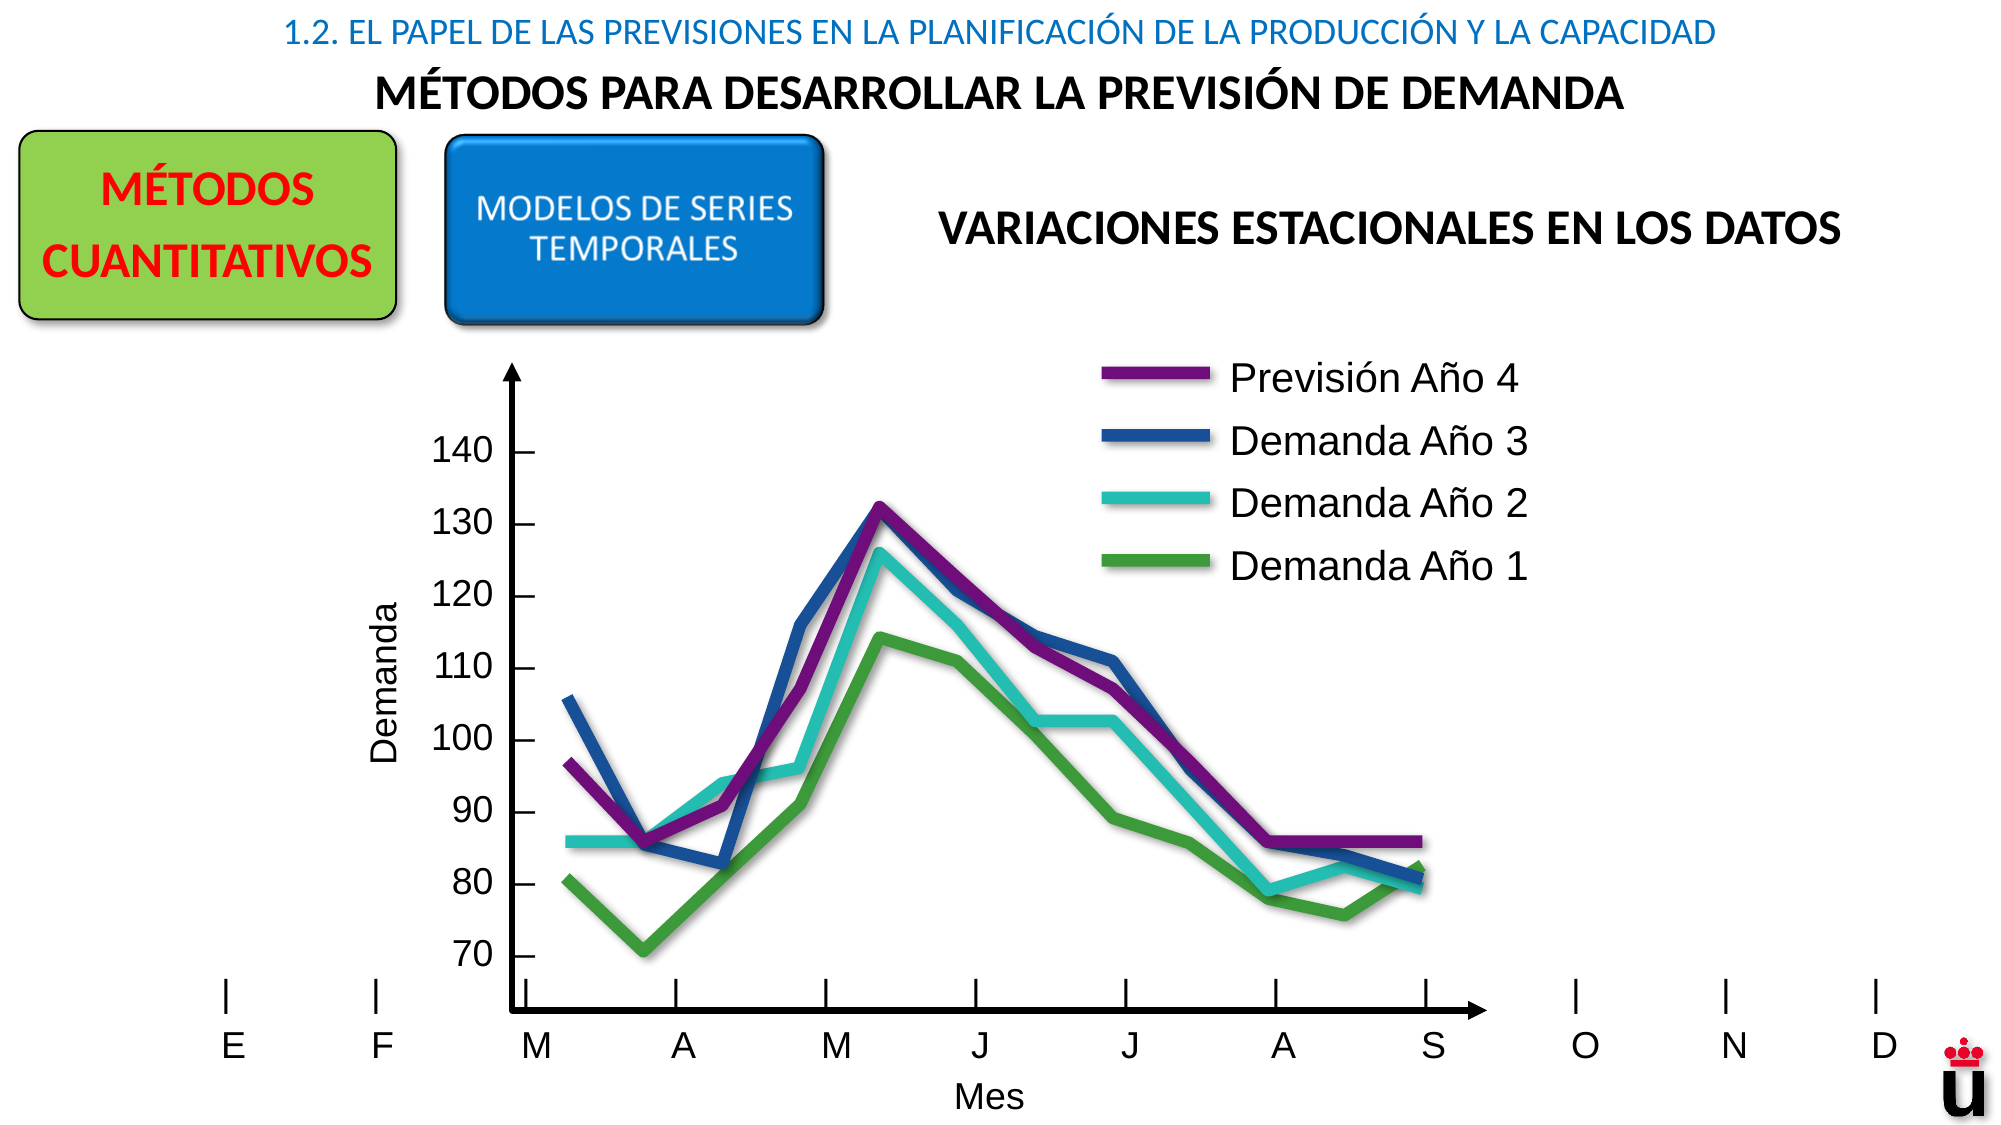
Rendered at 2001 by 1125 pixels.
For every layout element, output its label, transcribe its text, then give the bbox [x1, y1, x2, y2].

text_box 1.2. EL PAPEL DE LAS PREVISIONES EN LA PLANIFICACIÓN DE LA PRODUCCIÓN Y LA CAPACIDAD [0, 0, 2000, 60]
text_box MÉTODOS CUANTITATIVOS [18, 129, 398, 321]
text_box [351, 362, 1488, 1125]
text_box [1101, 331, 1546, 593]
text_box VARIACIONES ESTACIONALES EN LOS DATOS [923, 187, 1858, 262]
picture [438, 128, 839, 340]
picture [1918, 1031, 2000, 1125]
text_box MÉTODOS PARA DESARROLLAR LA PREVISIÓN DE DEMANDA [360, 52, 1640, 128]
